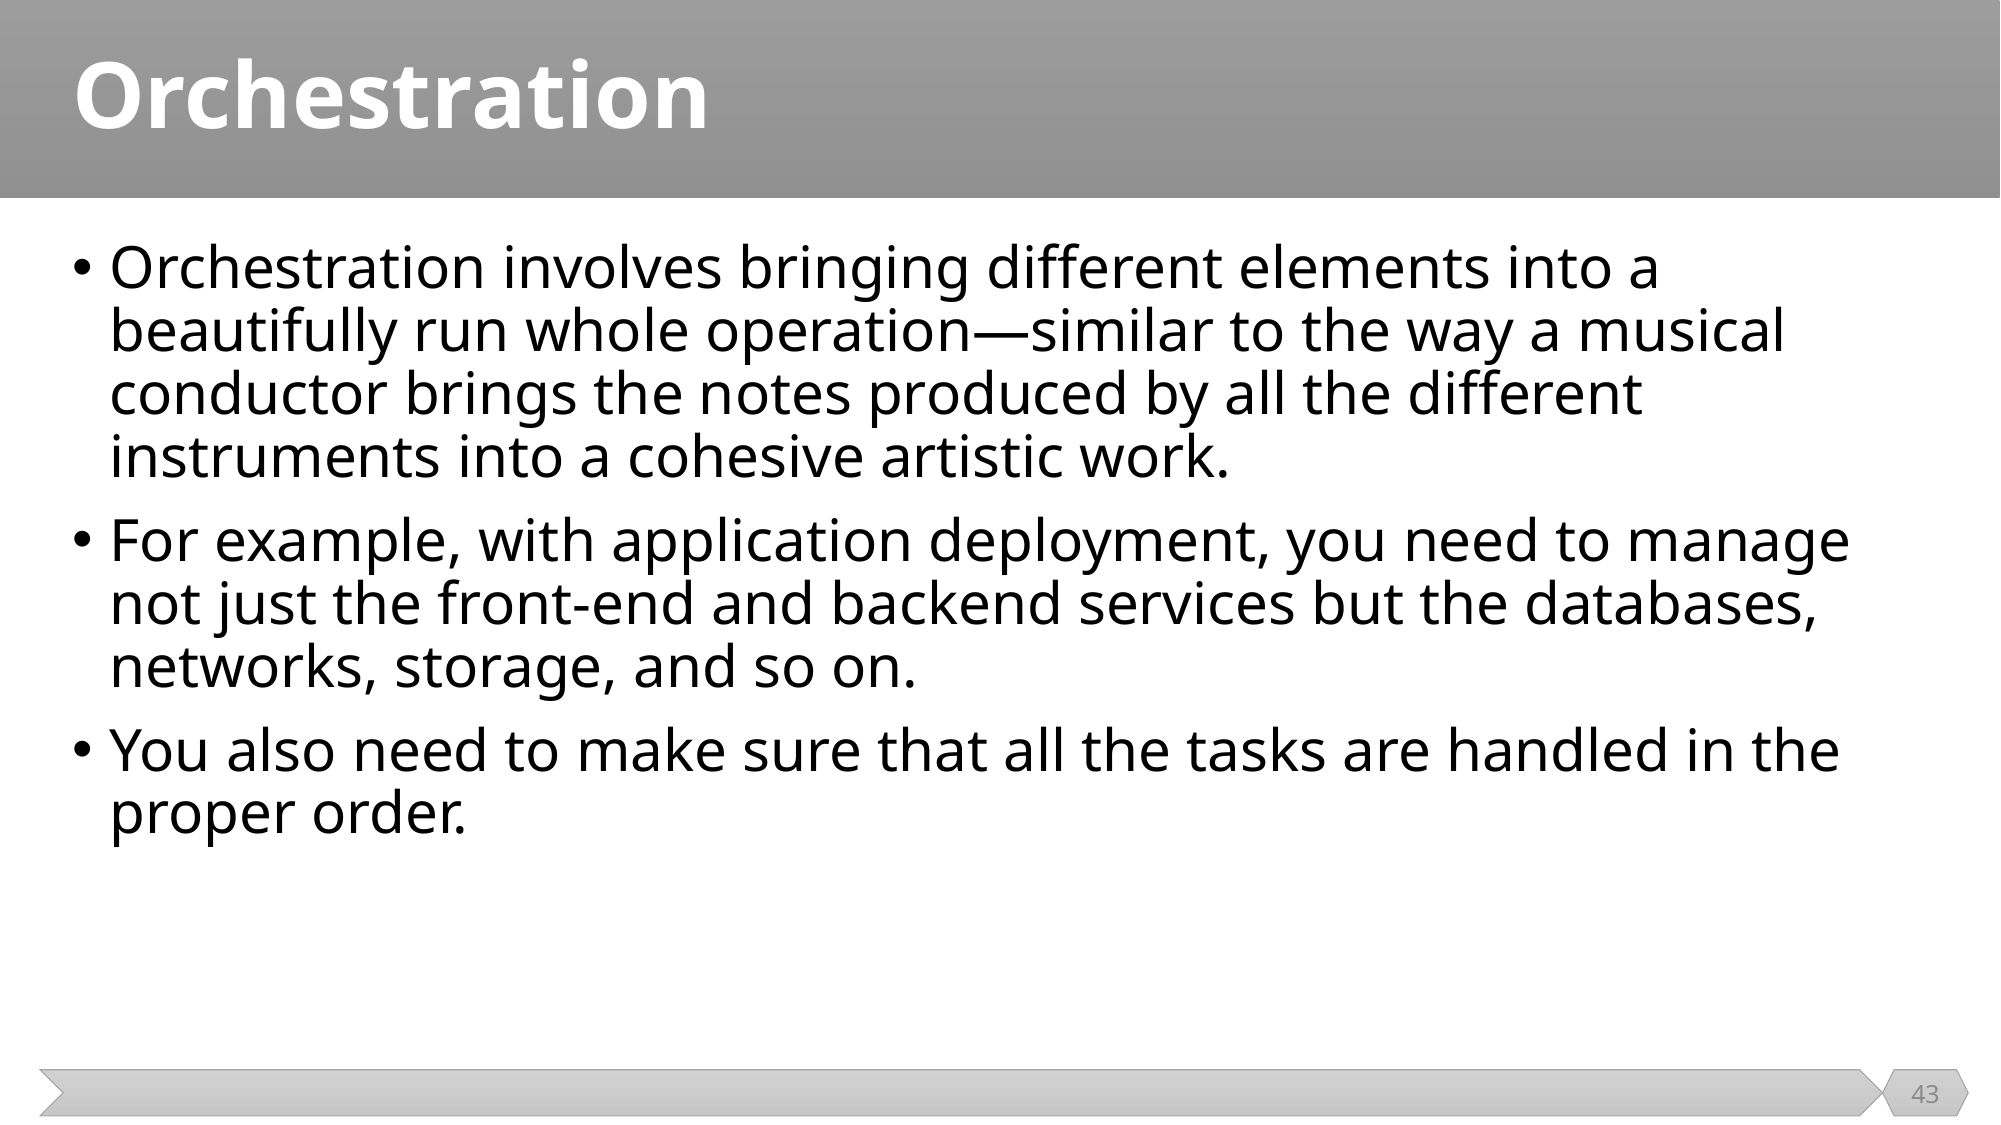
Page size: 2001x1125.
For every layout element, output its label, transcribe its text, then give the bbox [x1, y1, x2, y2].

slide_number 43 [1882, 1065, 1969, 1125]
title Orchestration [56, 0, 1969, 199]
list Orchestration involves bringing different elements into a beautifully run whole operation—similar to the way a musical conductor brings the notes produced by all the different instruments into a cohesive artistic work. For example, with application deployment, you need to manage not just the front-end and backend services but the databases, networks, storage, and so on. You also need to make sure that all the tasks are handled in the proper order. [56, 230, 1969, 1010]
